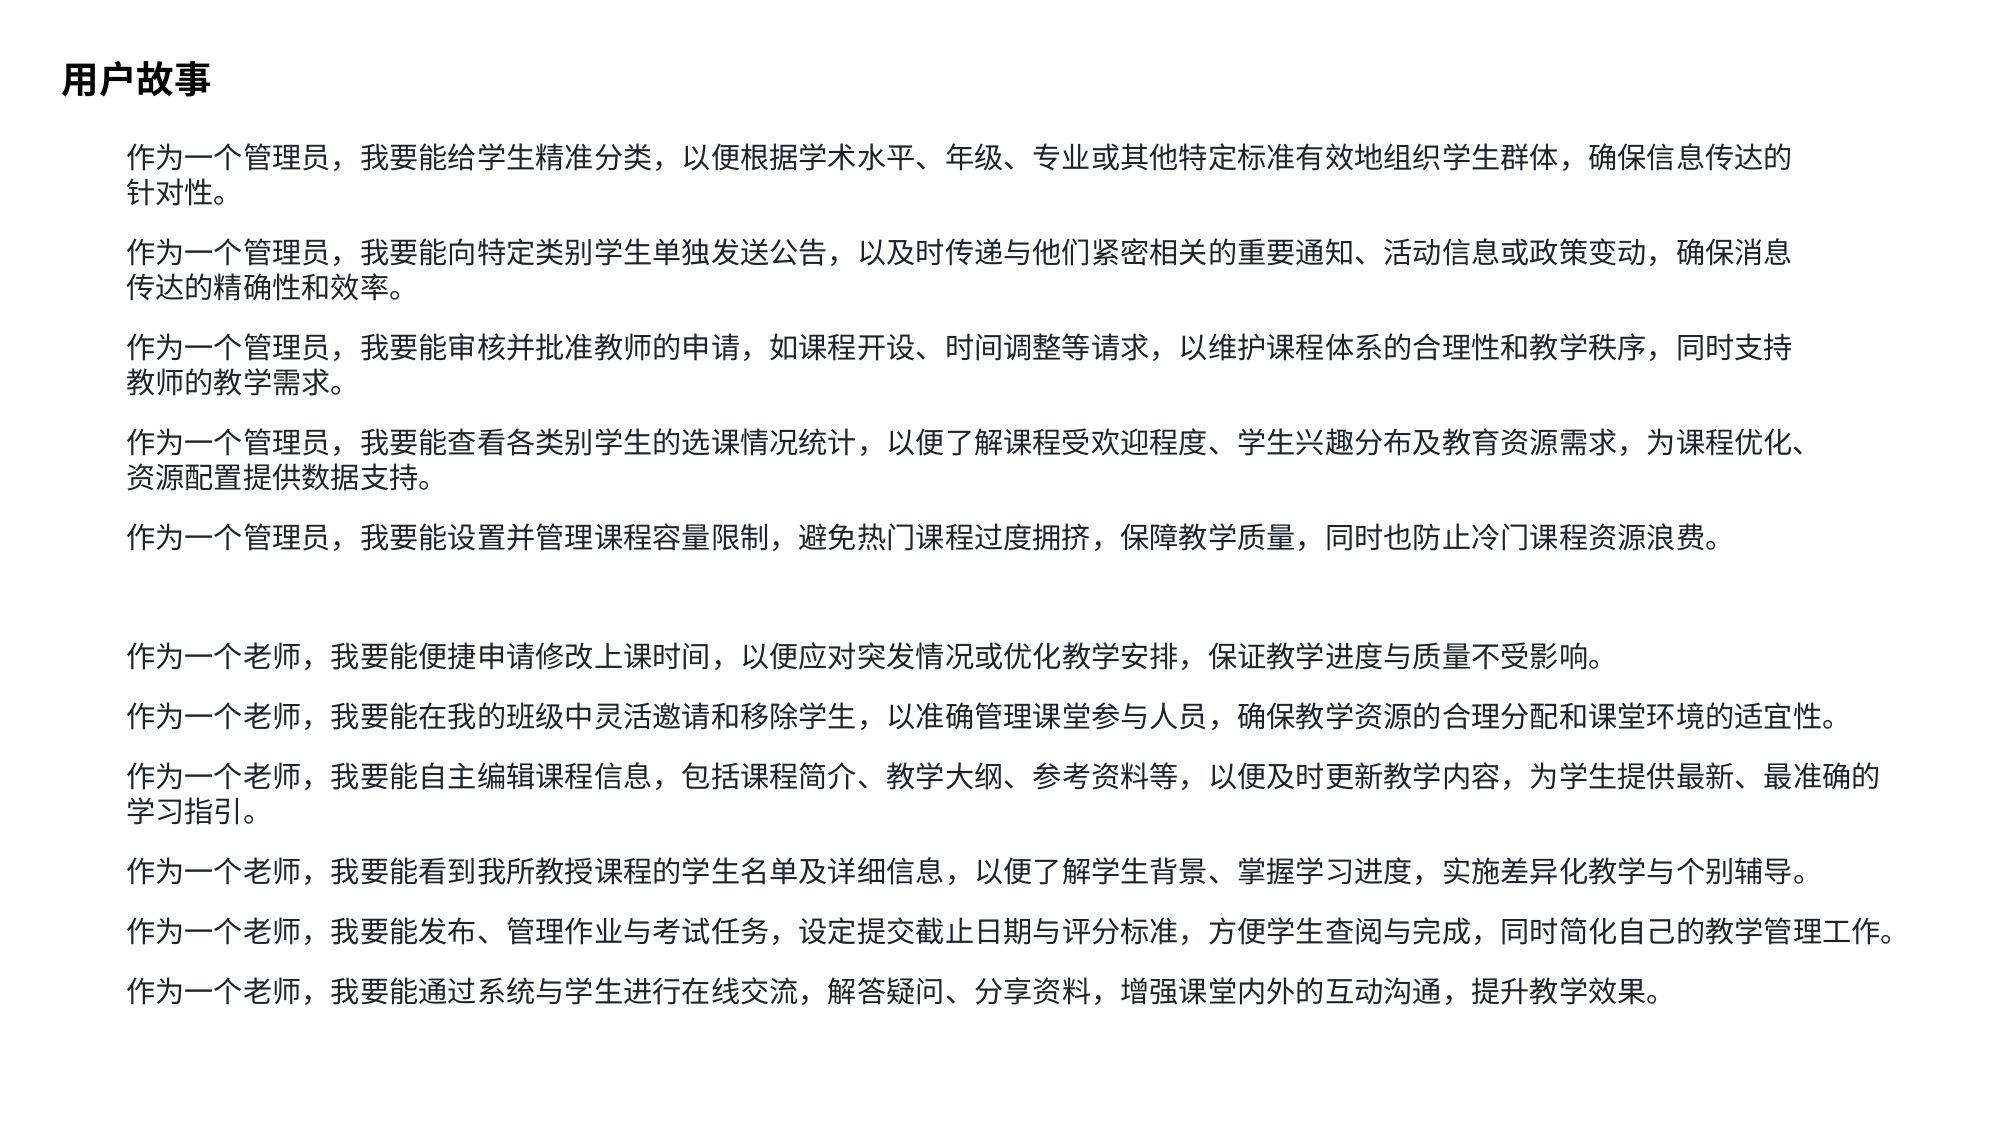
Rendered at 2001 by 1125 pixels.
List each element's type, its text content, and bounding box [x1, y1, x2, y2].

text_box 作为一个管理员，我要能给学生精准分类，以便根据学术水平、年级、专业或其他特定标准有效地组织学生群体，确保信息传达的针对性。 作为一个管理员，我要能向特定类别学生单独发送公告，以及时传递与他们紧密相关的重要通知、活动信息或政策变动，确保消息传达的精确性和效率。 作为一个管理员，我要能审核并批准教师的申请，如课程开设、时间调整等请求，以维护课程体系的合理性和教学秩序，同时支持教师的教学需求。 作为一个管理员，我要能查看各类别学生的选课情况统计，以便了解课程受欢迎程度、学生兴趣分布及教育资源需求，为课程优化、资源配置提供数据支持。 作为一个管理员，我要能设置并管理课程容量限制，避免热门课程过度拥挤，保障教学质量，同时也防止冷门课程资源浪费。 [111, 131, 1813, 562]
text_box 作为一个老师，我要能便捷申请修改上课时间，以便应对突发情况或优化教学安排，保证教学进度与质量不受影响。 作为一个老师，我要能在我的班级中灵活邀请和移除学生，以准确管理课堂参与人员，确保教学资源的合理分配和课堂环境的适宜性。 作为一个老师，我要能自主编辑课程信息，包括课程简介、教学大纲、参考资料等，以便及时更新教学内容，为学生提供最新、最准确的学习指引。 作为一个老师，我要能看到我所教授课程的学生名单及详细信息，以便了解学生背景、掌握学习进度，实施差异化教学与个别辅导。 作为一个老师，我要能发布、管理作业与考试任务，设定提交截止日期与评分标准，方便学生查阅与完成，同时简化自己的教学管理工作。 作为一个老师，我要能通过系统与学生进行在线交流，解答疑问、分享资料，增强课堂内外的互动沟通，提升教学效果。 [111, 631, 1918, 1086]
text_box 用户故事 [47, 48, 341, 109]
